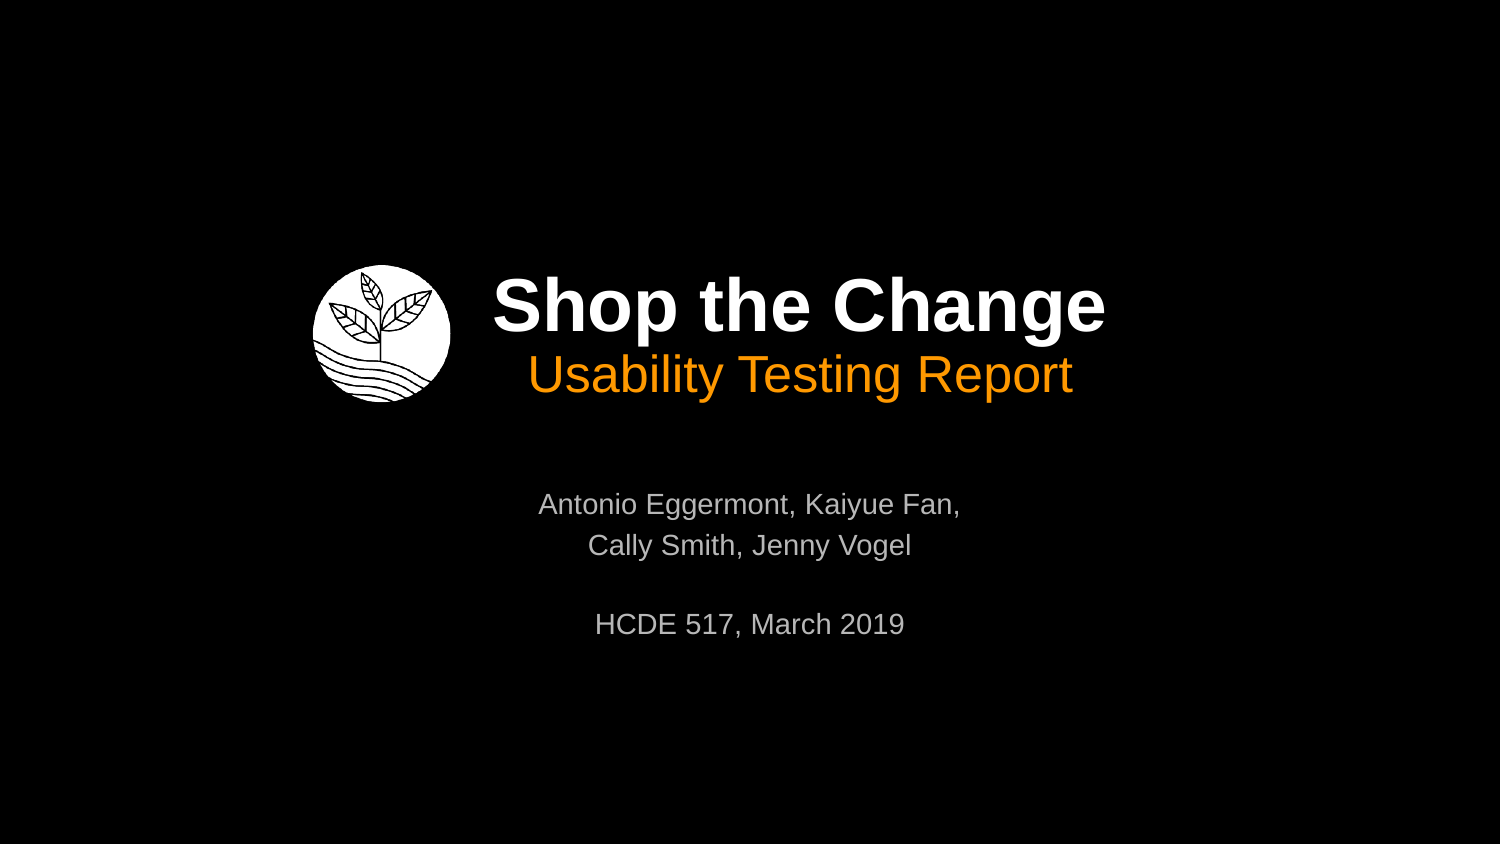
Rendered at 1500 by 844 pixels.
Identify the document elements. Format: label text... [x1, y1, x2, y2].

subtitle Shop the Change [101, 241, 1500, 372]
picture [300, 254, 463, 410]
text_box Antonio Eggermont, Kaiyue Fan, Cally Smith, Jenny Vogel HCDE 517, March 2019 [489, 465, 1011, 710]
text_box Usability Testing Report [216, 316, 1384, 447]
